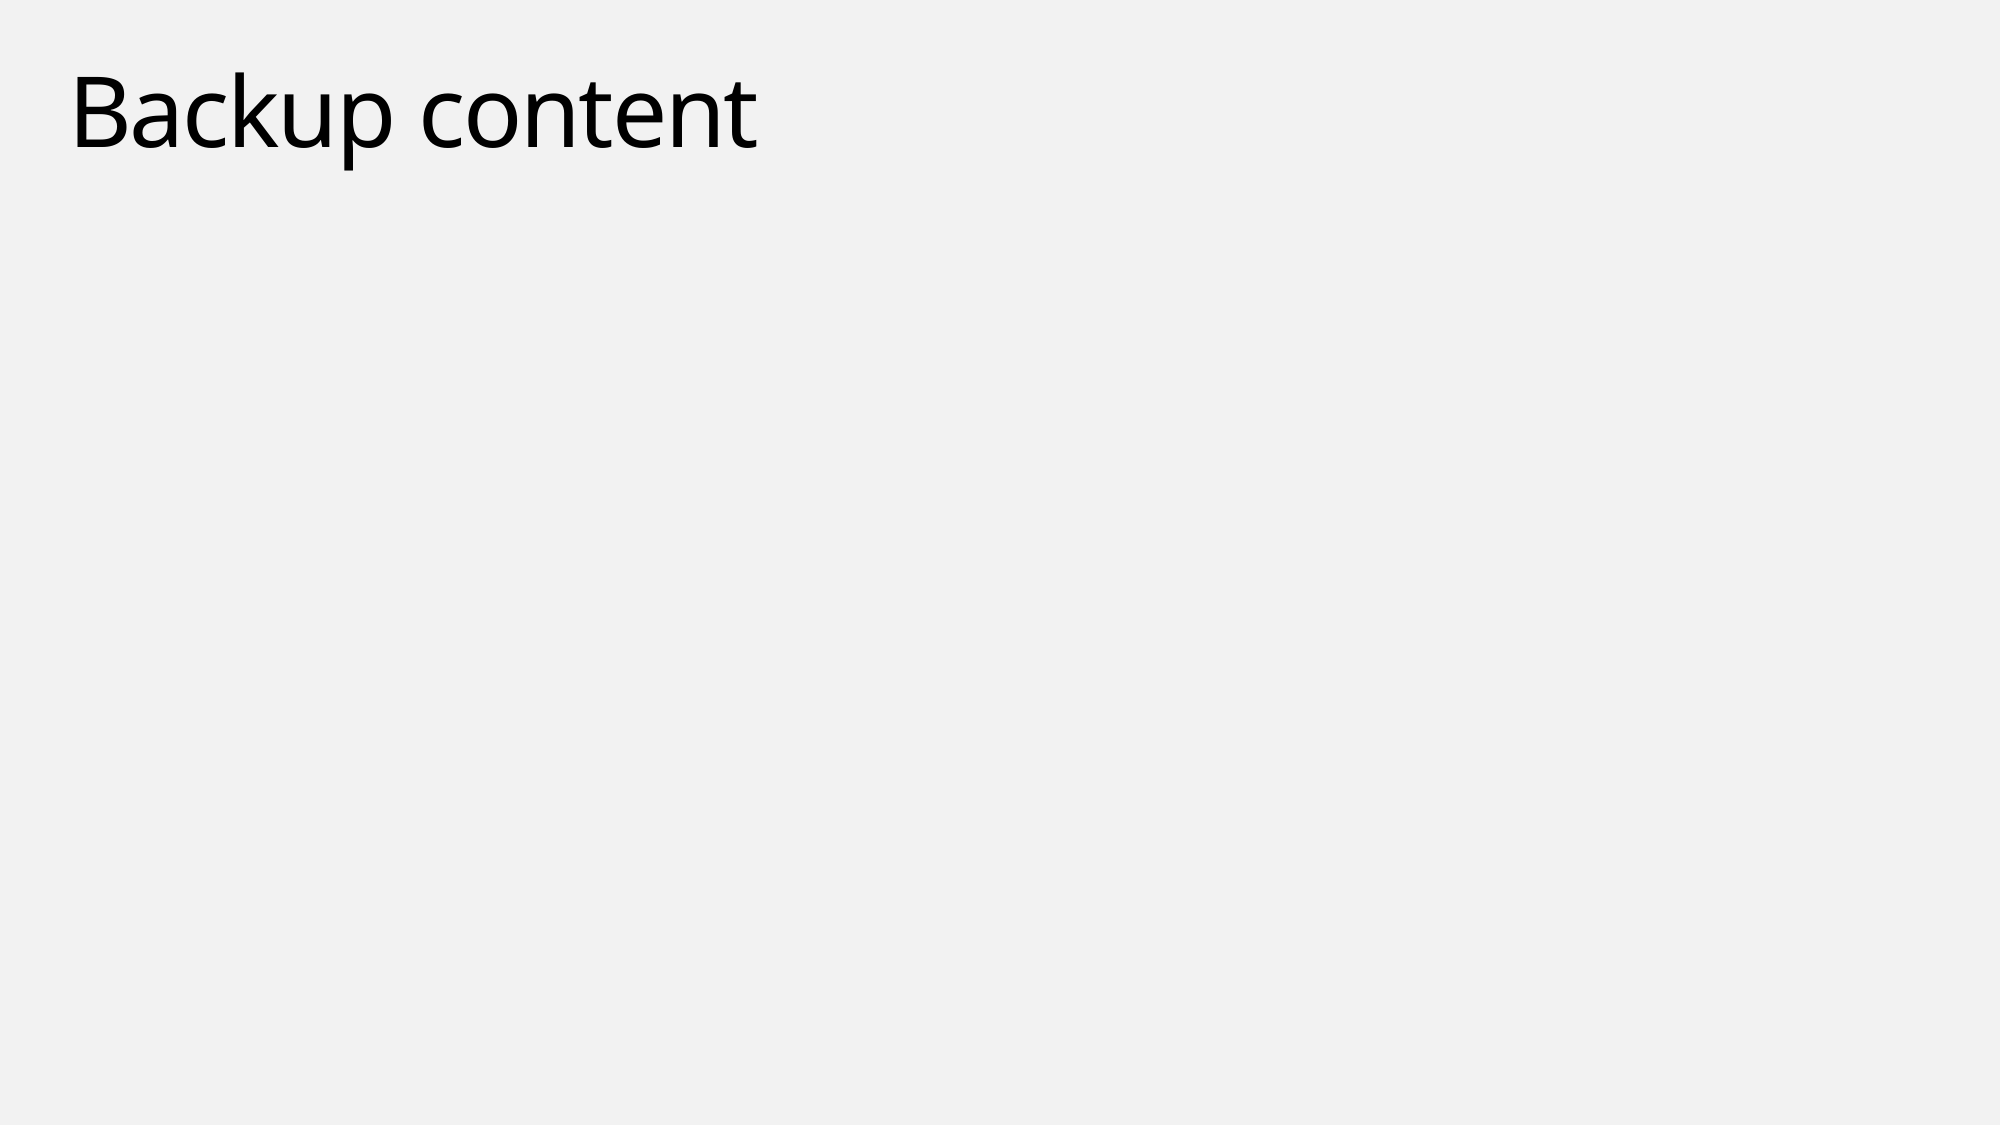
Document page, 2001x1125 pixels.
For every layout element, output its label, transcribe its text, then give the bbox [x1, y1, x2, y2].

title Backup content [44, 47, 1957, 196]
